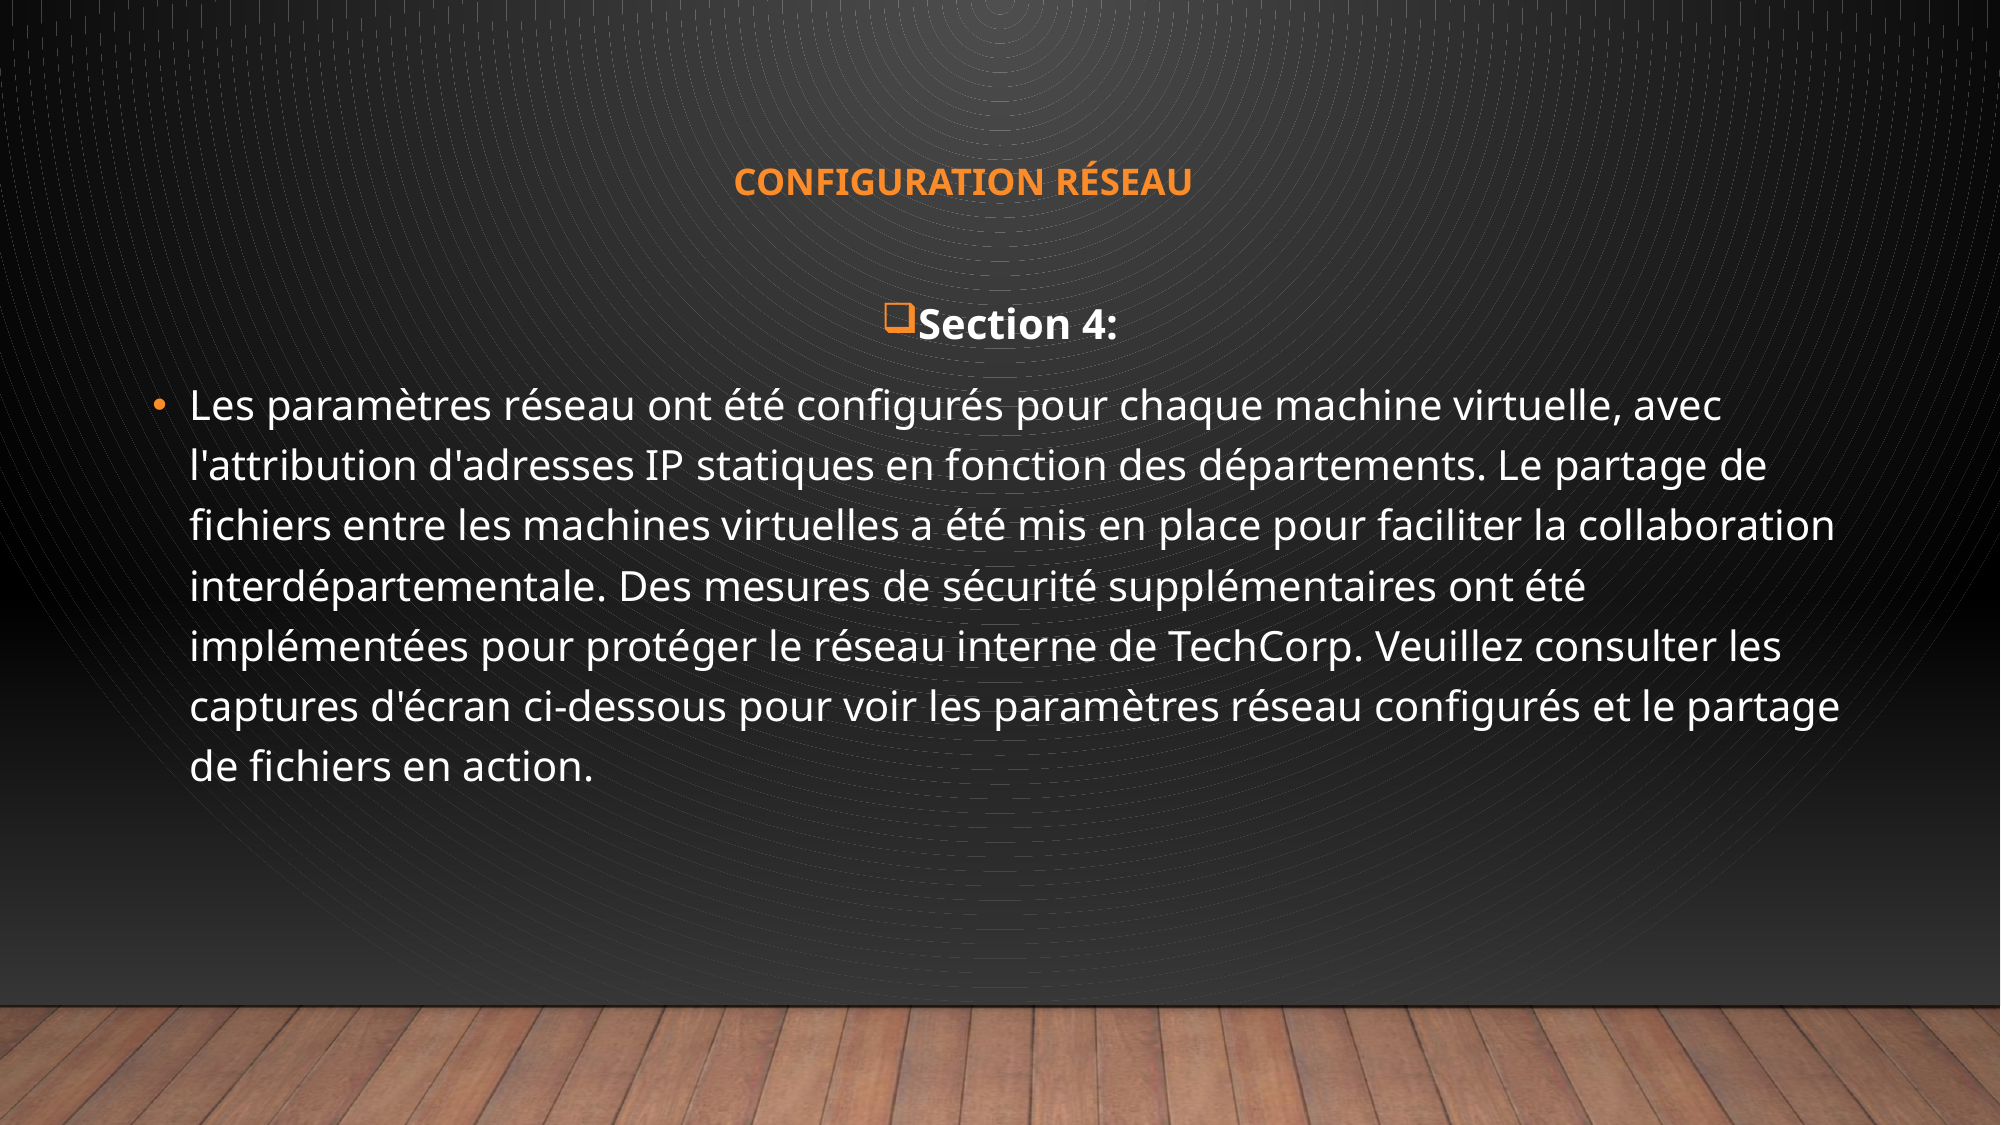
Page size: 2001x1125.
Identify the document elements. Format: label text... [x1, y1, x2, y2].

picture [0, 1005, 2000, 1125]
title Configuration Réseau [185, 156, 1742, 209]
list Section 4: Les paramètres réseau ont été configurés pour chaque machine virtuelle, avec l'attribution d'adresses IP statiques en fonction des départements. Le partage de fichiers entre les machines virtuelles a été mis en place pour faciliter la collaboration interdépartementale. Des mesures de sécurité supplémentaires ont été implémentées pour protéger le réseau interne de TechCorp. Veuillez consulter les captures d'écran ci-dessous pour voir les paramètres réseau configurés et le partage de fichiers en action. [137, 209, 1863, 985]
